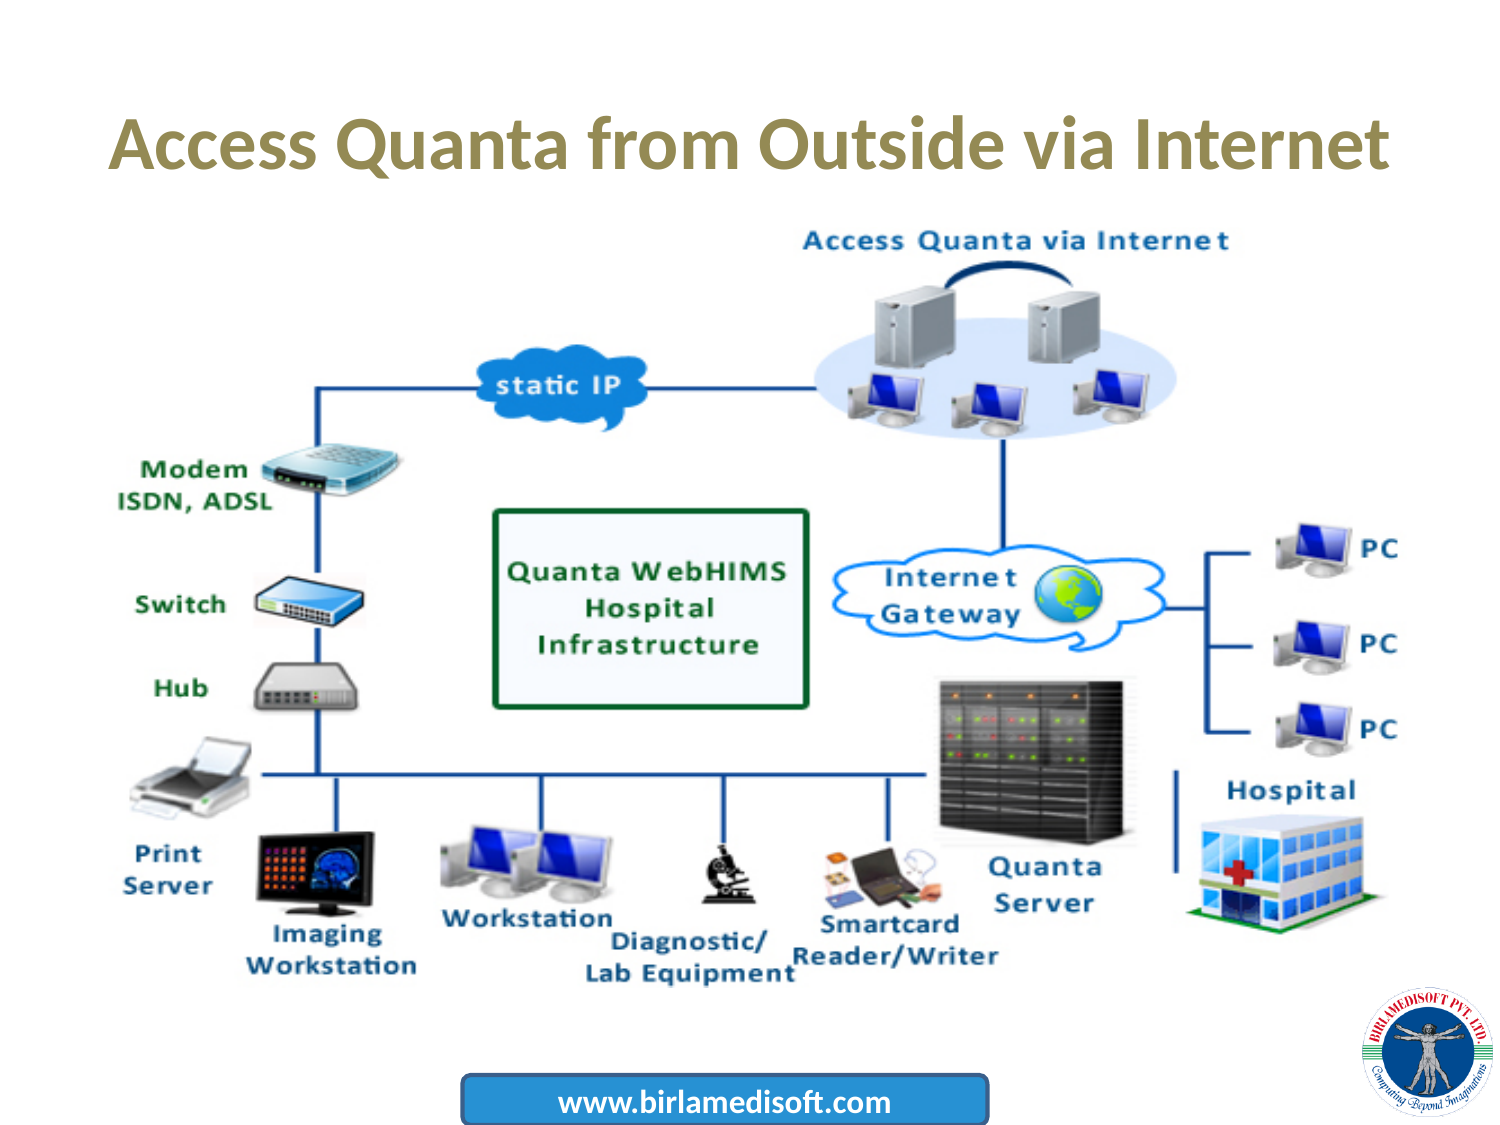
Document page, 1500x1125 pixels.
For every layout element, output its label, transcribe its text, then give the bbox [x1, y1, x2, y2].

title Access Quanta from Outside via Internet [75, 45, 1425, 227]
text_box [74, 227, 1425, 988]
text_box www.birlamedisoft.com [460, 1072, 990, 1125]
picture [1362, 987, 1493, 1118]
